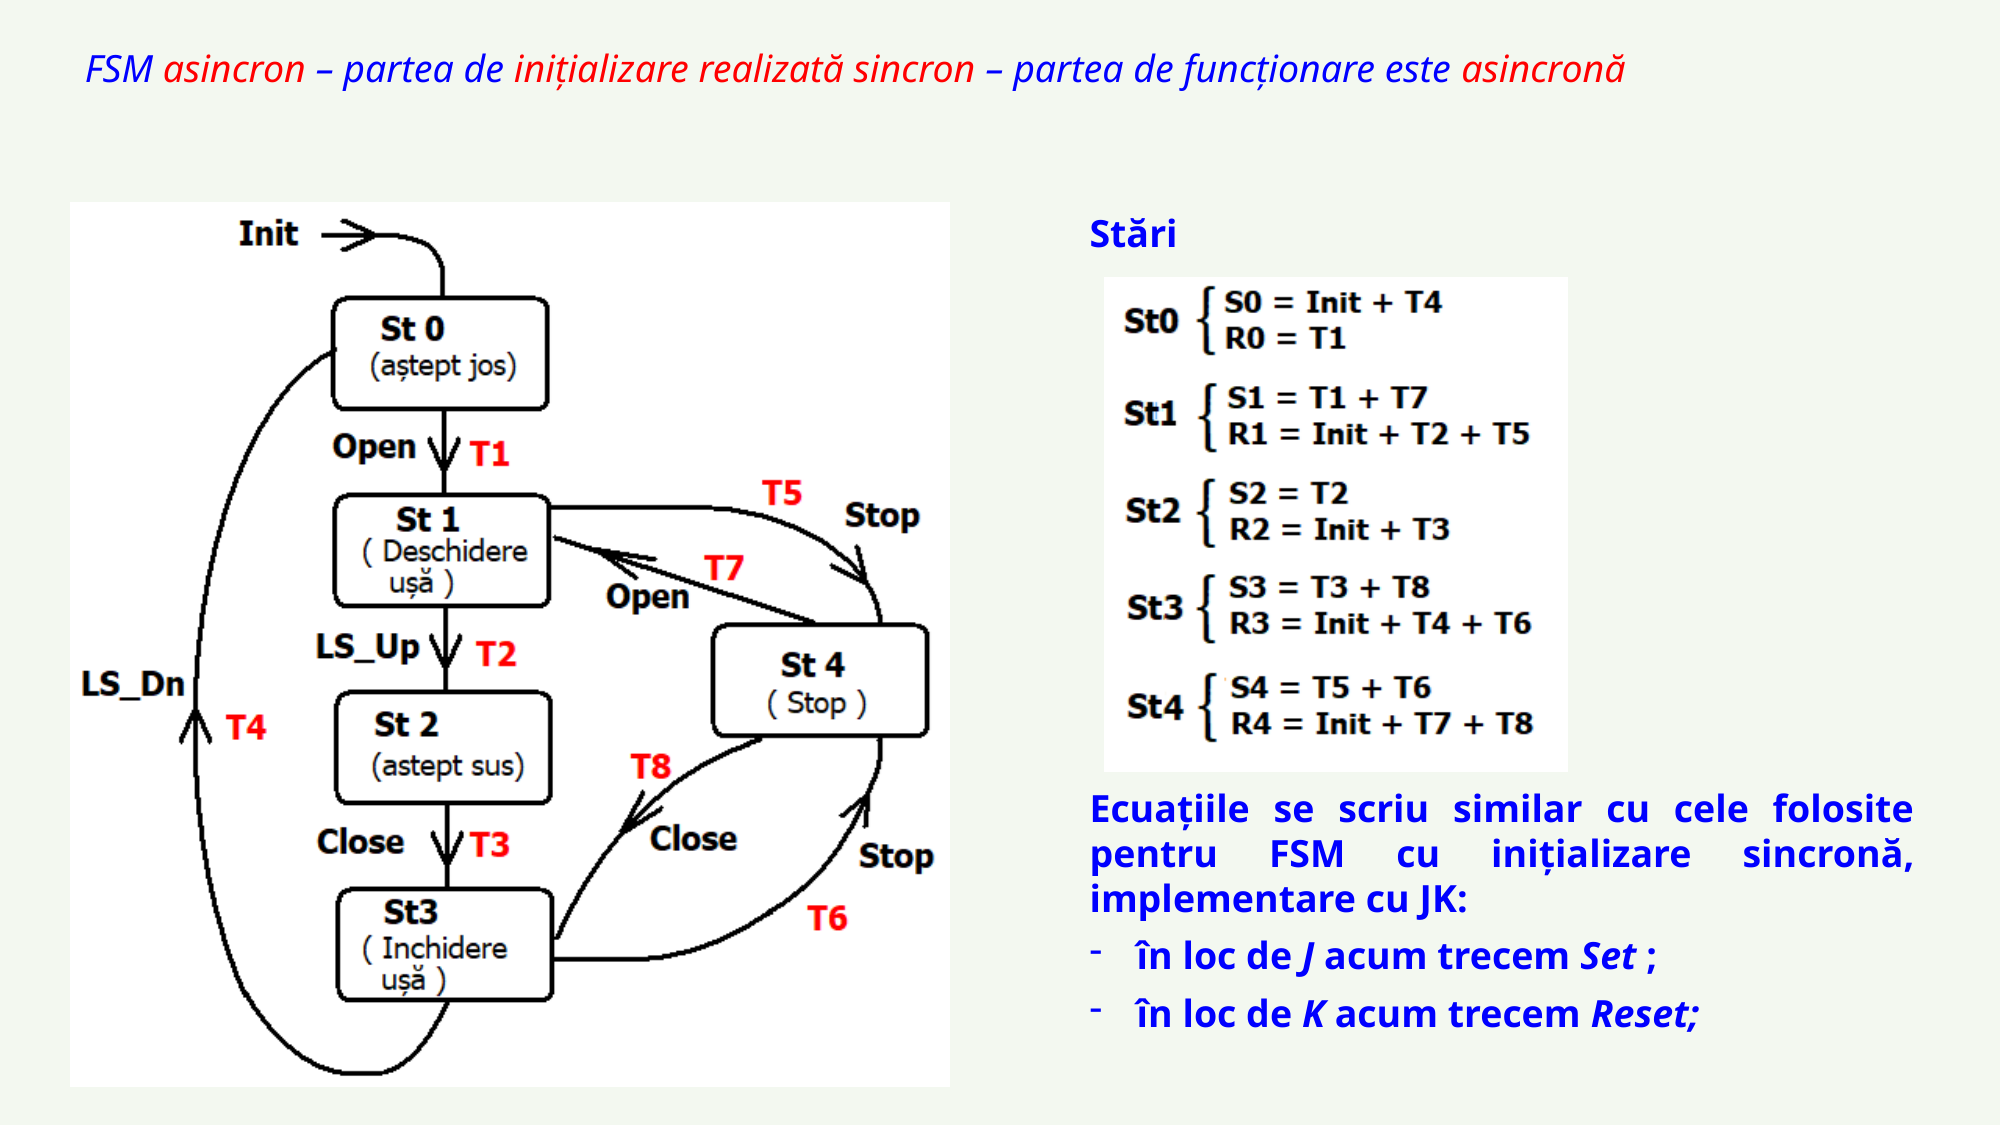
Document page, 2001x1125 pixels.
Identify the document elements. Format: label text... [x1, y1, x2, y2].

picture [1104, 277, 1568, 772]
text_box FSM asincron – partea de inițializare realizată sincron – partea de funcționare este asincronă [69, 37, 1810, 98]
text_box Stări Ecuațiile se scriu similar cu cele folosite pentru FSM cu inițializare sincronă, implementare cu JK: în loc de J acum trecem Set ; în loc de K acum trecem Reset; [950, 202, 1930, 1043]
picture [69, 202, 950, 1087]
